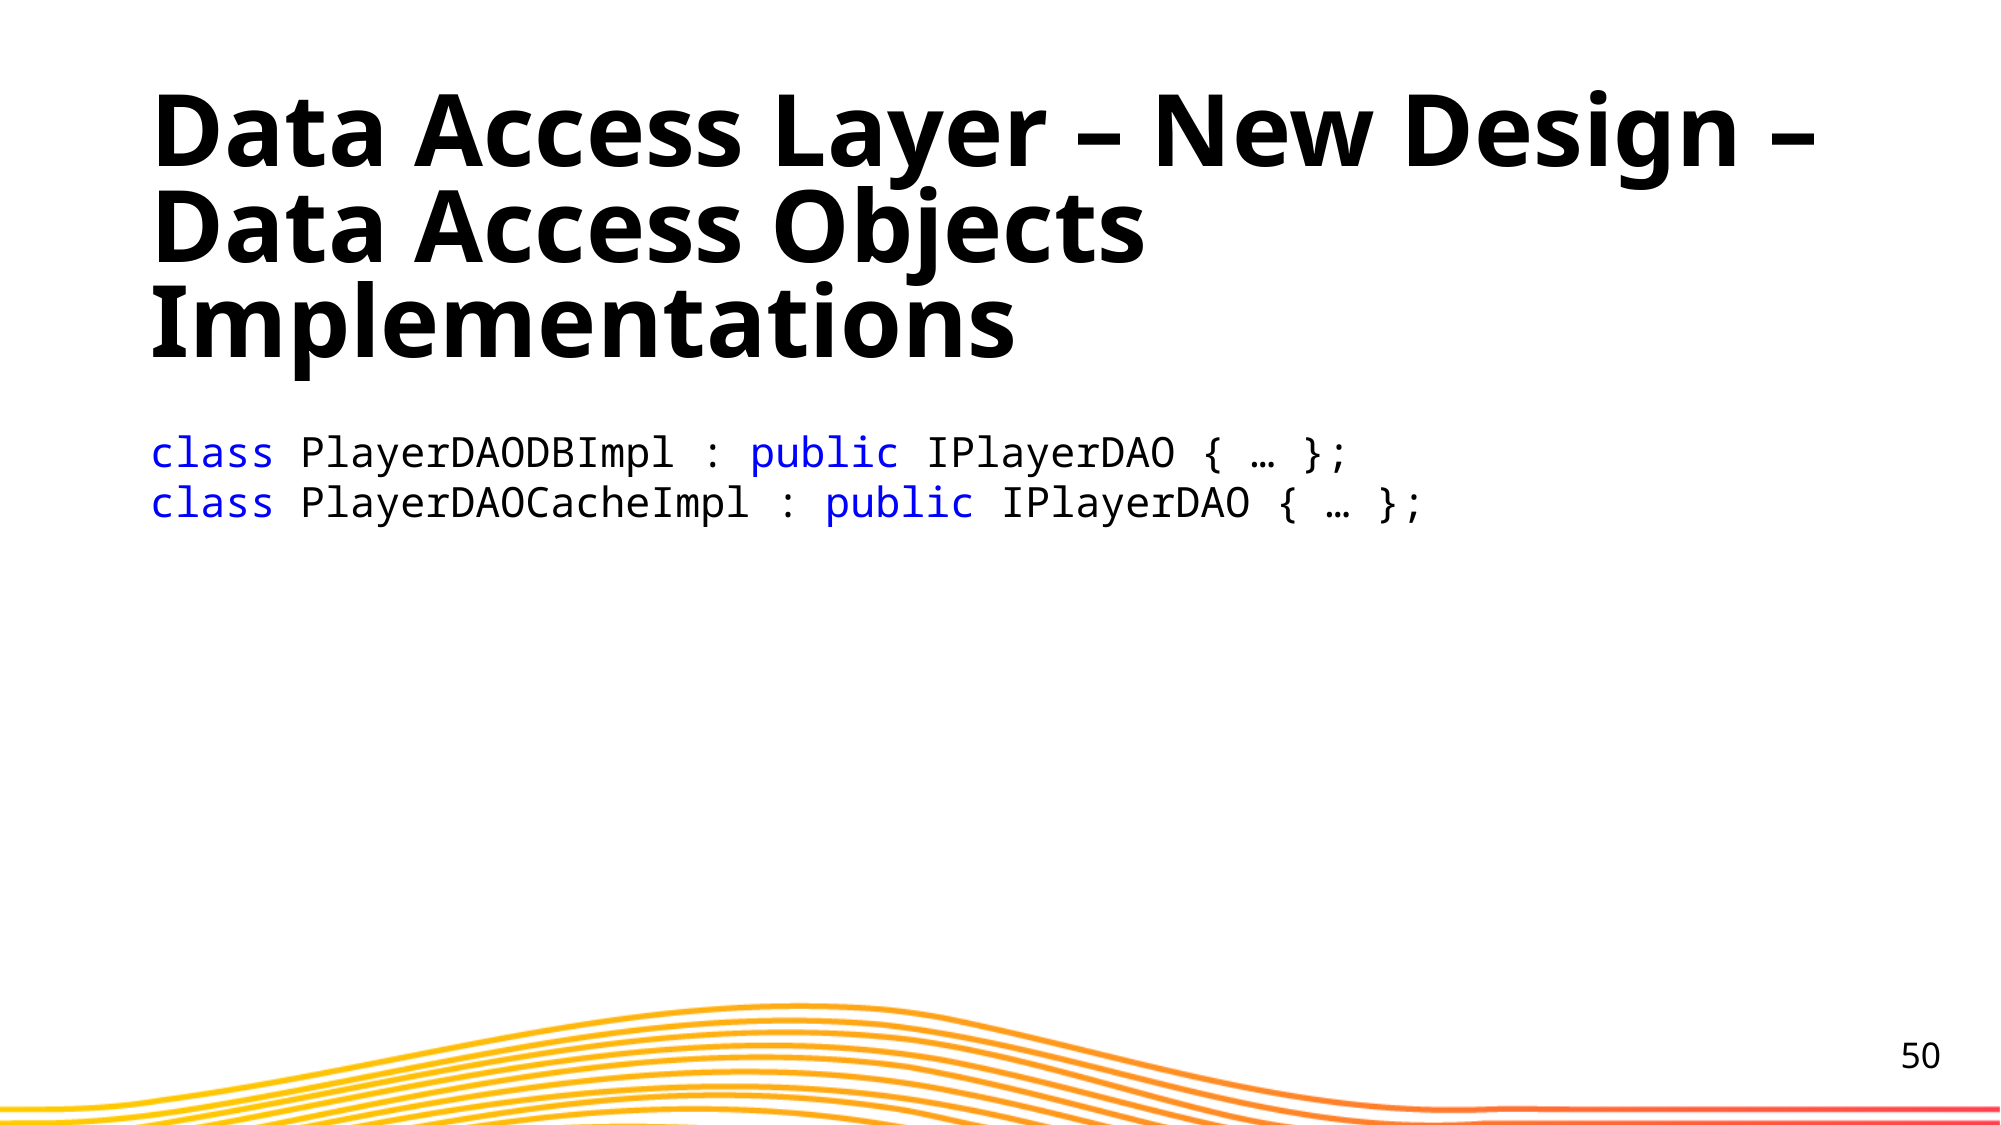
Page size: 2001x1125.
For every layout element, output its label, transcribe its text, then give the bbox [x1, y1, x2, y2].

text_box class PlayerDAODBImpl : public IPlayerDAO { … }; class PlayerDAOCacheImpl : public IPlayerDAO { … }; [150, 378, 1916, 527]
slide_number 50 [1856, 1033, 1942, 1076]
text_box Data Access Layer – New Design – Data Access Objects Implementations [150, 89, 1972, 378]
picture [0, 818, 2000, 1125]
